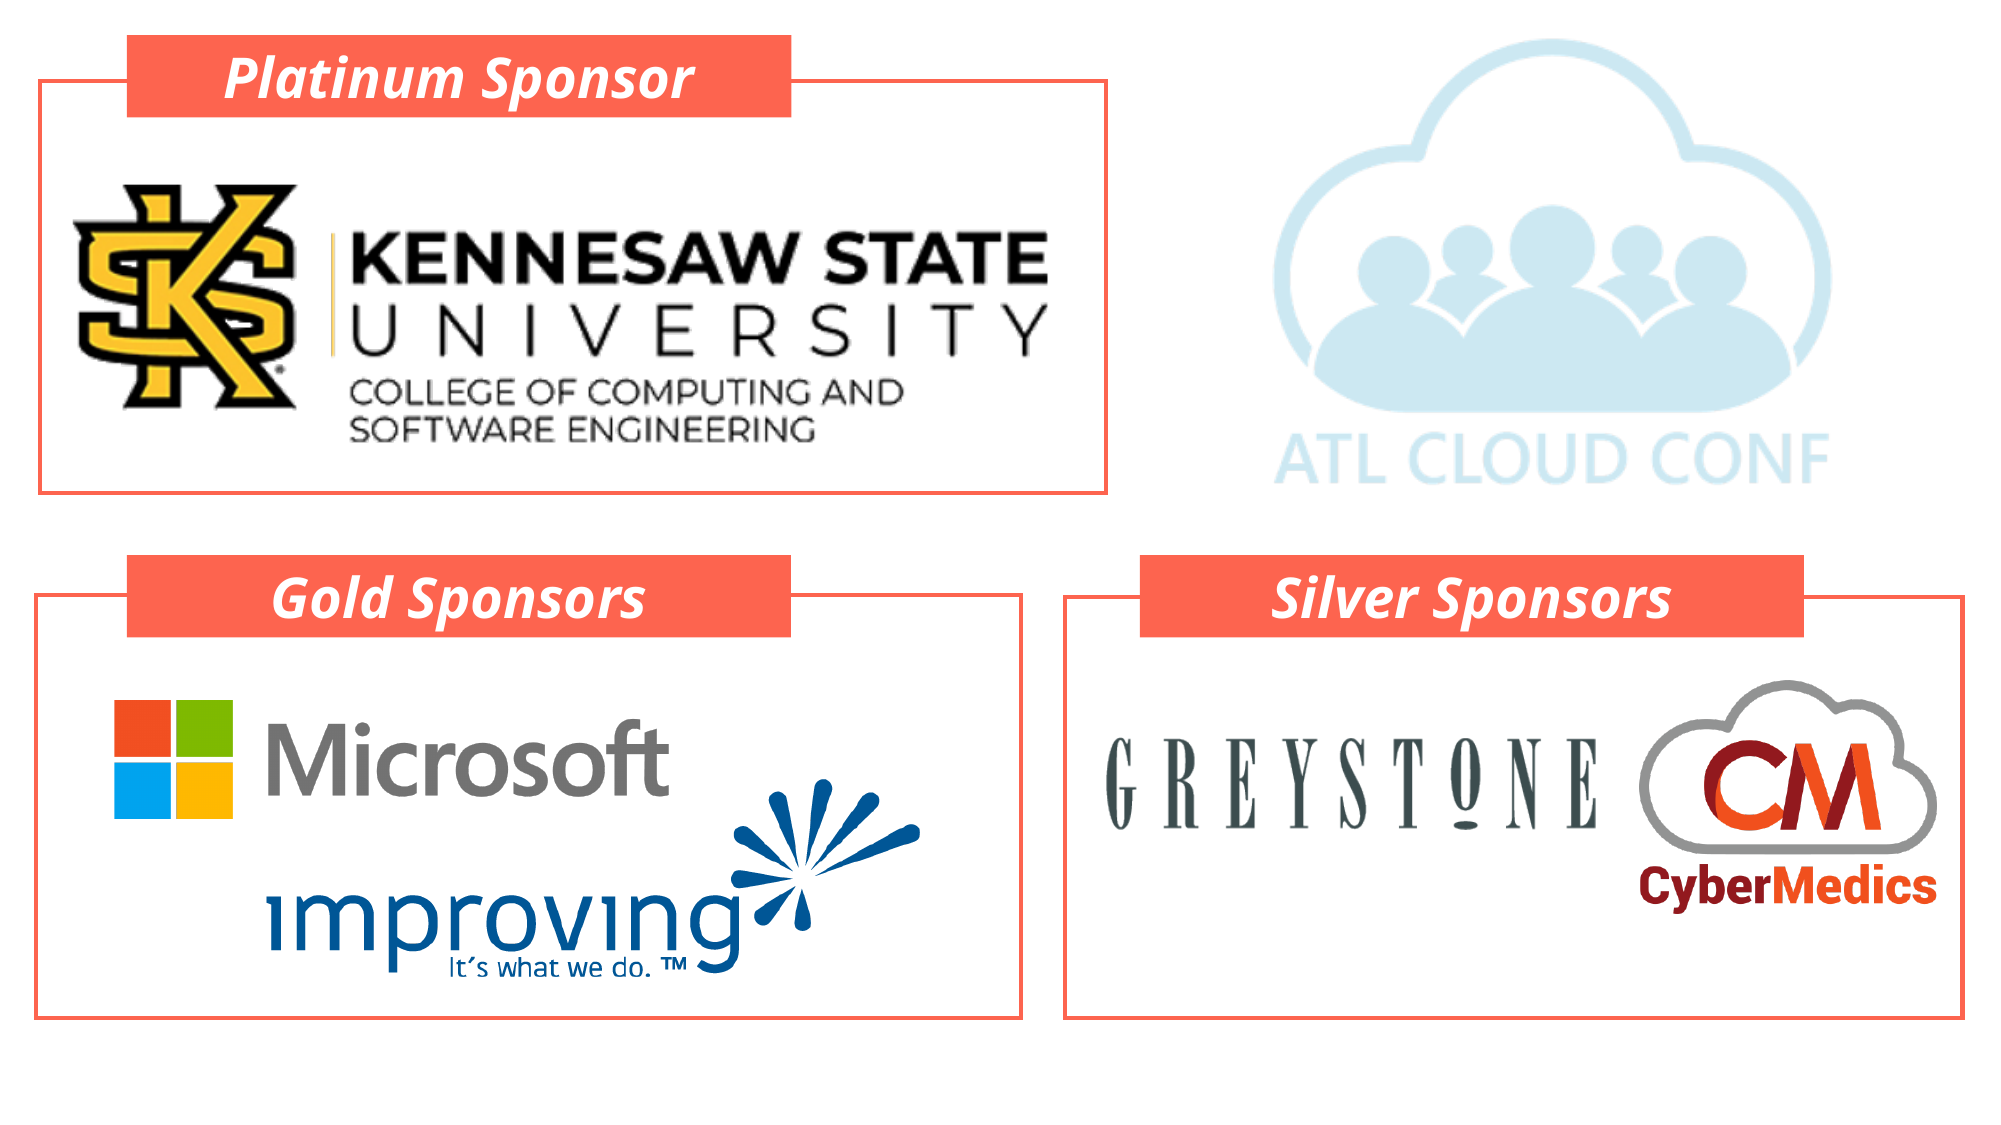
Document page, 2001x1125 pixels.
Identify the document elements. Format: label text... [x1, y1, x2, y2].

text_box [35, 554, 1022, 1019]
text_box [39, 79, 1108, 495]
picture [70, 177, 1066, 457]
picture [1262, 30, 1850, 496]
text_box Platinum Sponsor [126, 35, 792, 118]
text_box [1064, 554, 1963, 1019]
